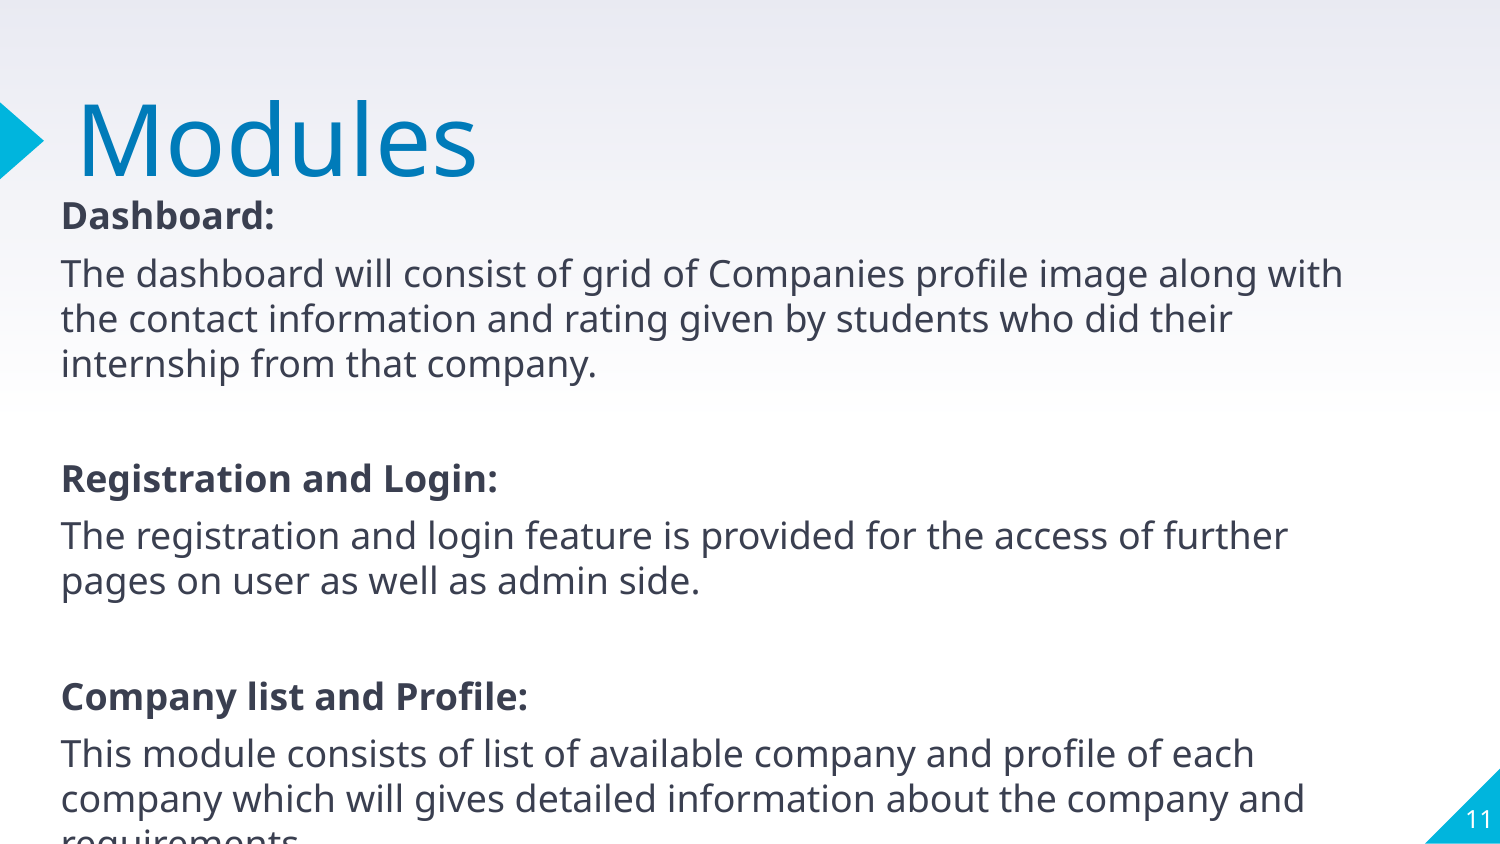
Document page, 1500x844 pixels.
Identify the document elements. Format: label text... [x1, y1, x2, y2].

list Dashboard: The dashboard will consist of grid of Companies profile image along with the contact information and rating given by students who did their internship from that company. Registration and Login: The registration and login feature is provided for the access of further pages on user as well as admin side. Company list and Profile: This module consists of list of available company and profile of each company which will gives detailed information about the company and requirements. [60, 192, 1390, 838]
slide_number 11 [1418, 760, 1494, 838]
title Modules [75, 99, 1404, 193]
